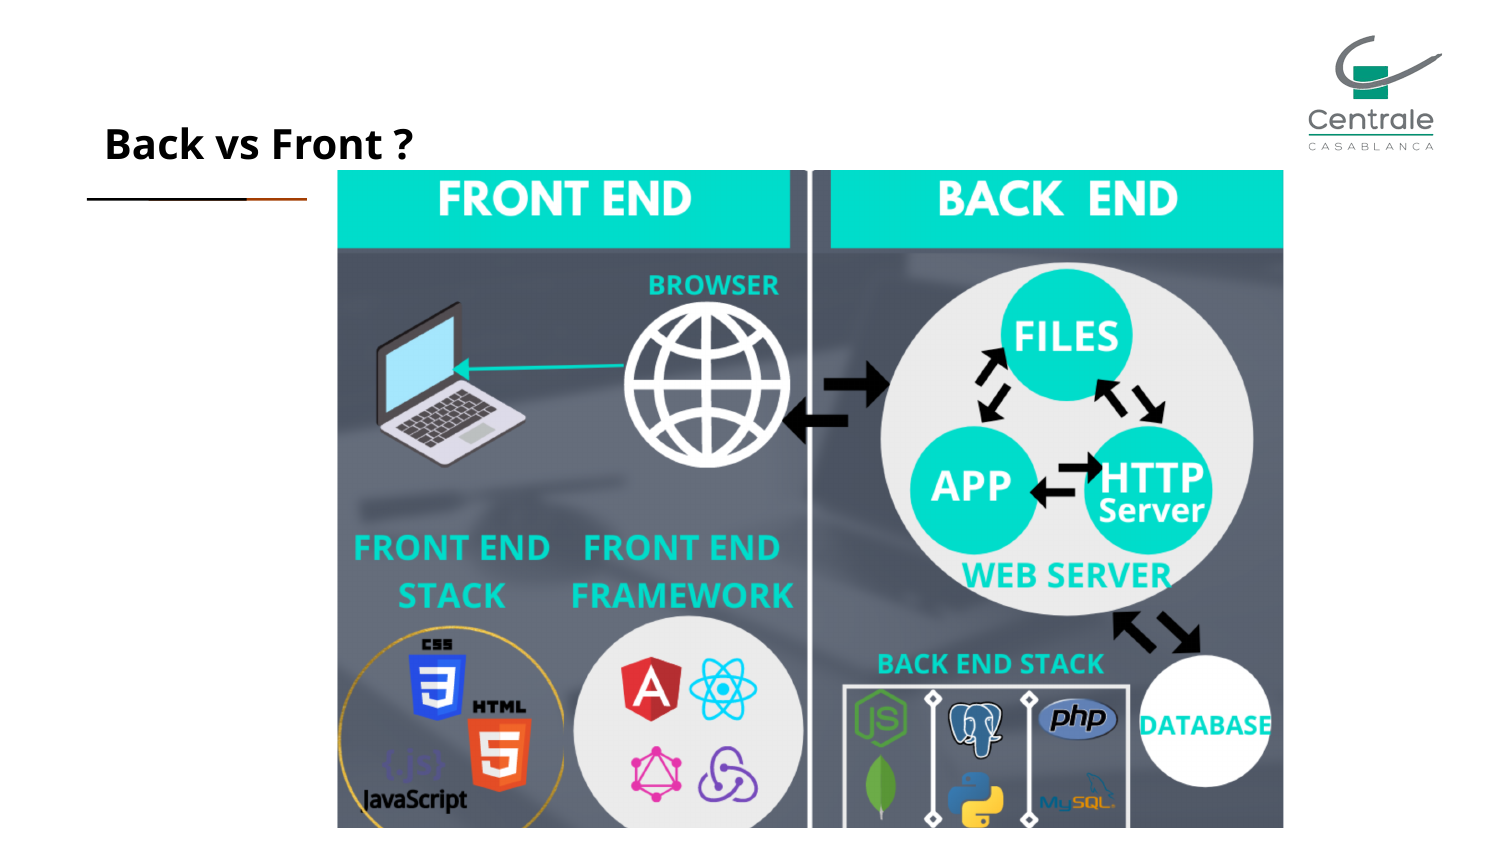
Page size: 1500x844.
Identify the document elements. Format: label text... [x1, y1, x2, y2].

title Back vs Front ? [88, 99, 1245, 188]
picture [337, 0, 1500, 828]
